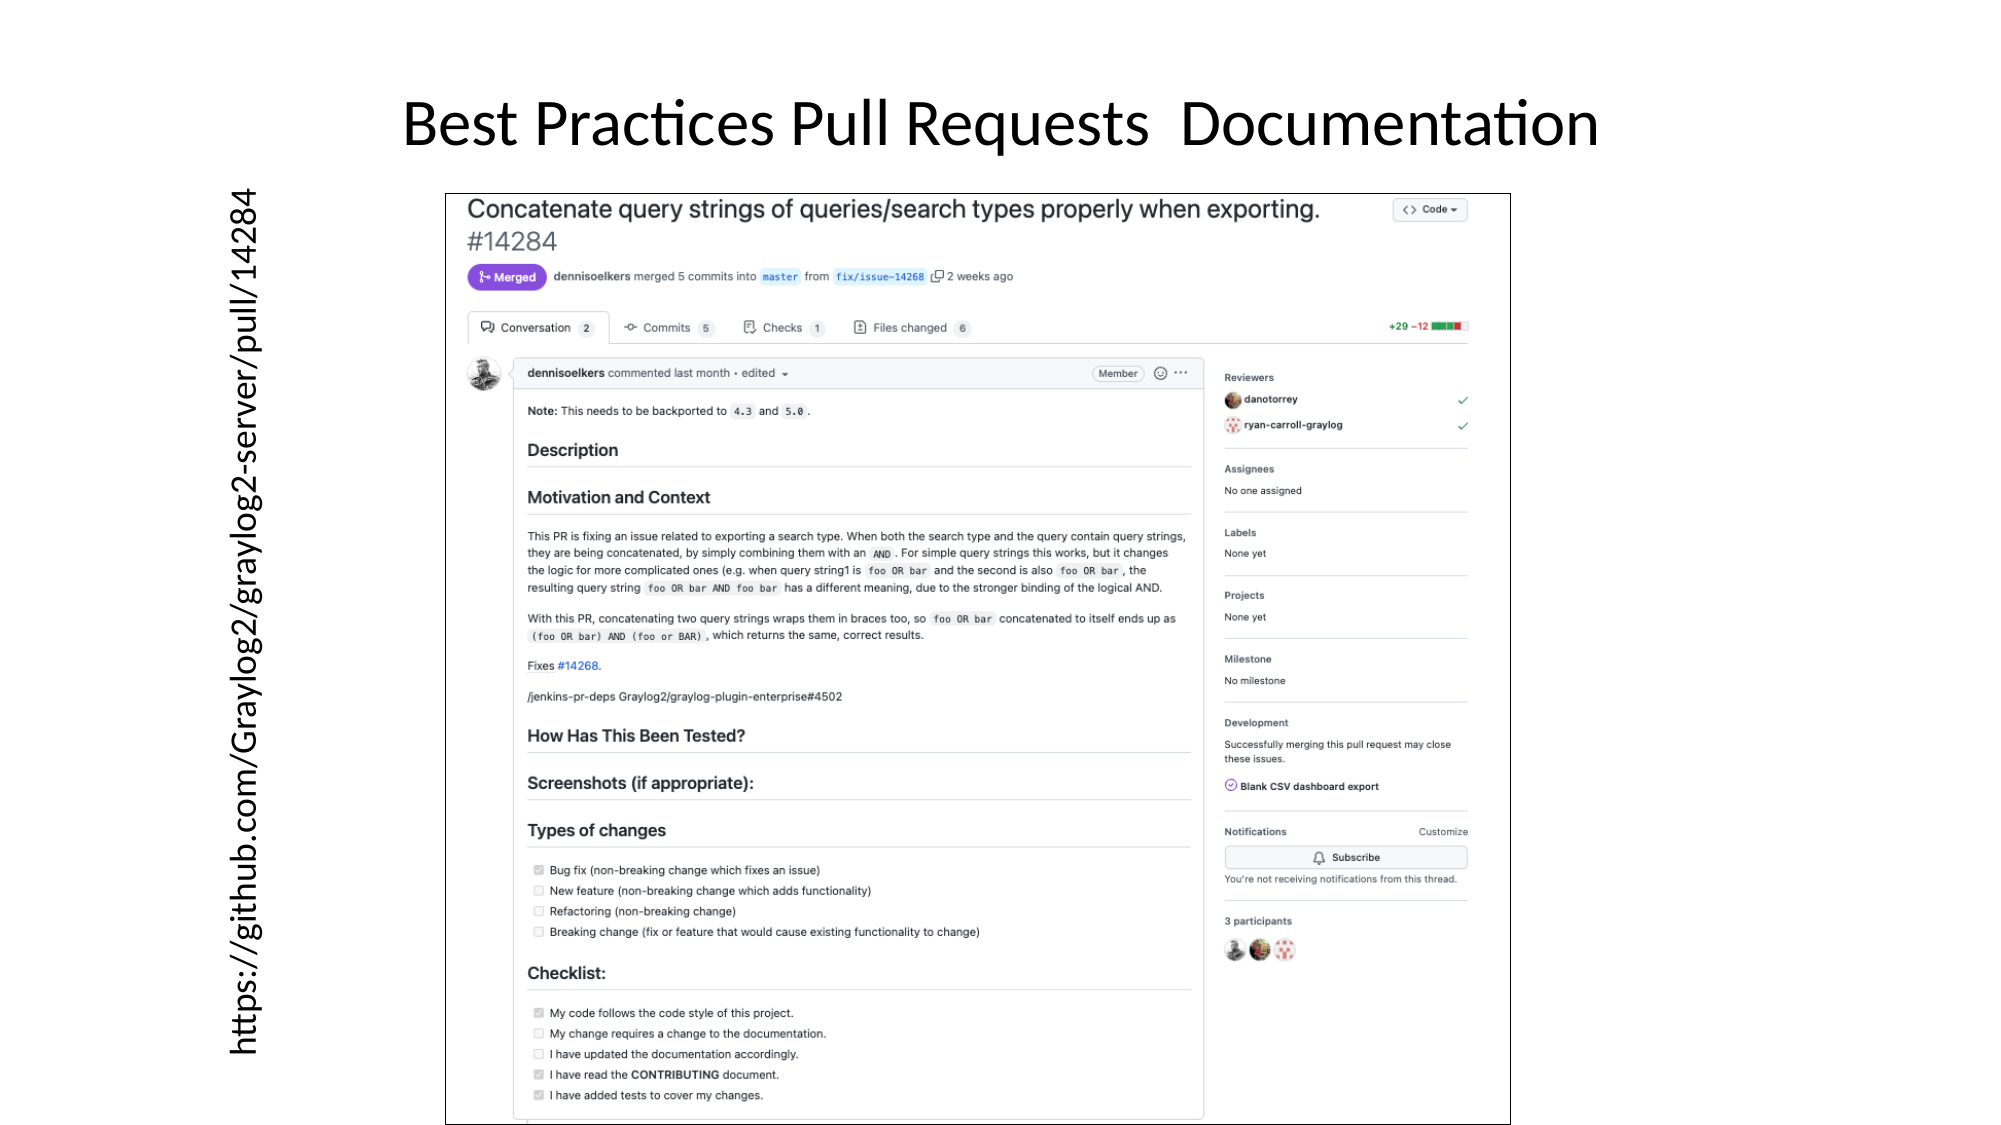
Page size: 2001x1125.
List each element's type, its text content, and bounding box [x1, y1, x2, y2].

picture [445, 193, 1511, 1125]
text_box https://github.com/Graylog2/graylog2-server/pull/14284 [210, 71, 271, 1072]
text_box Best Practices Pull Requests Documentation [387, 71, 1630, 166]
